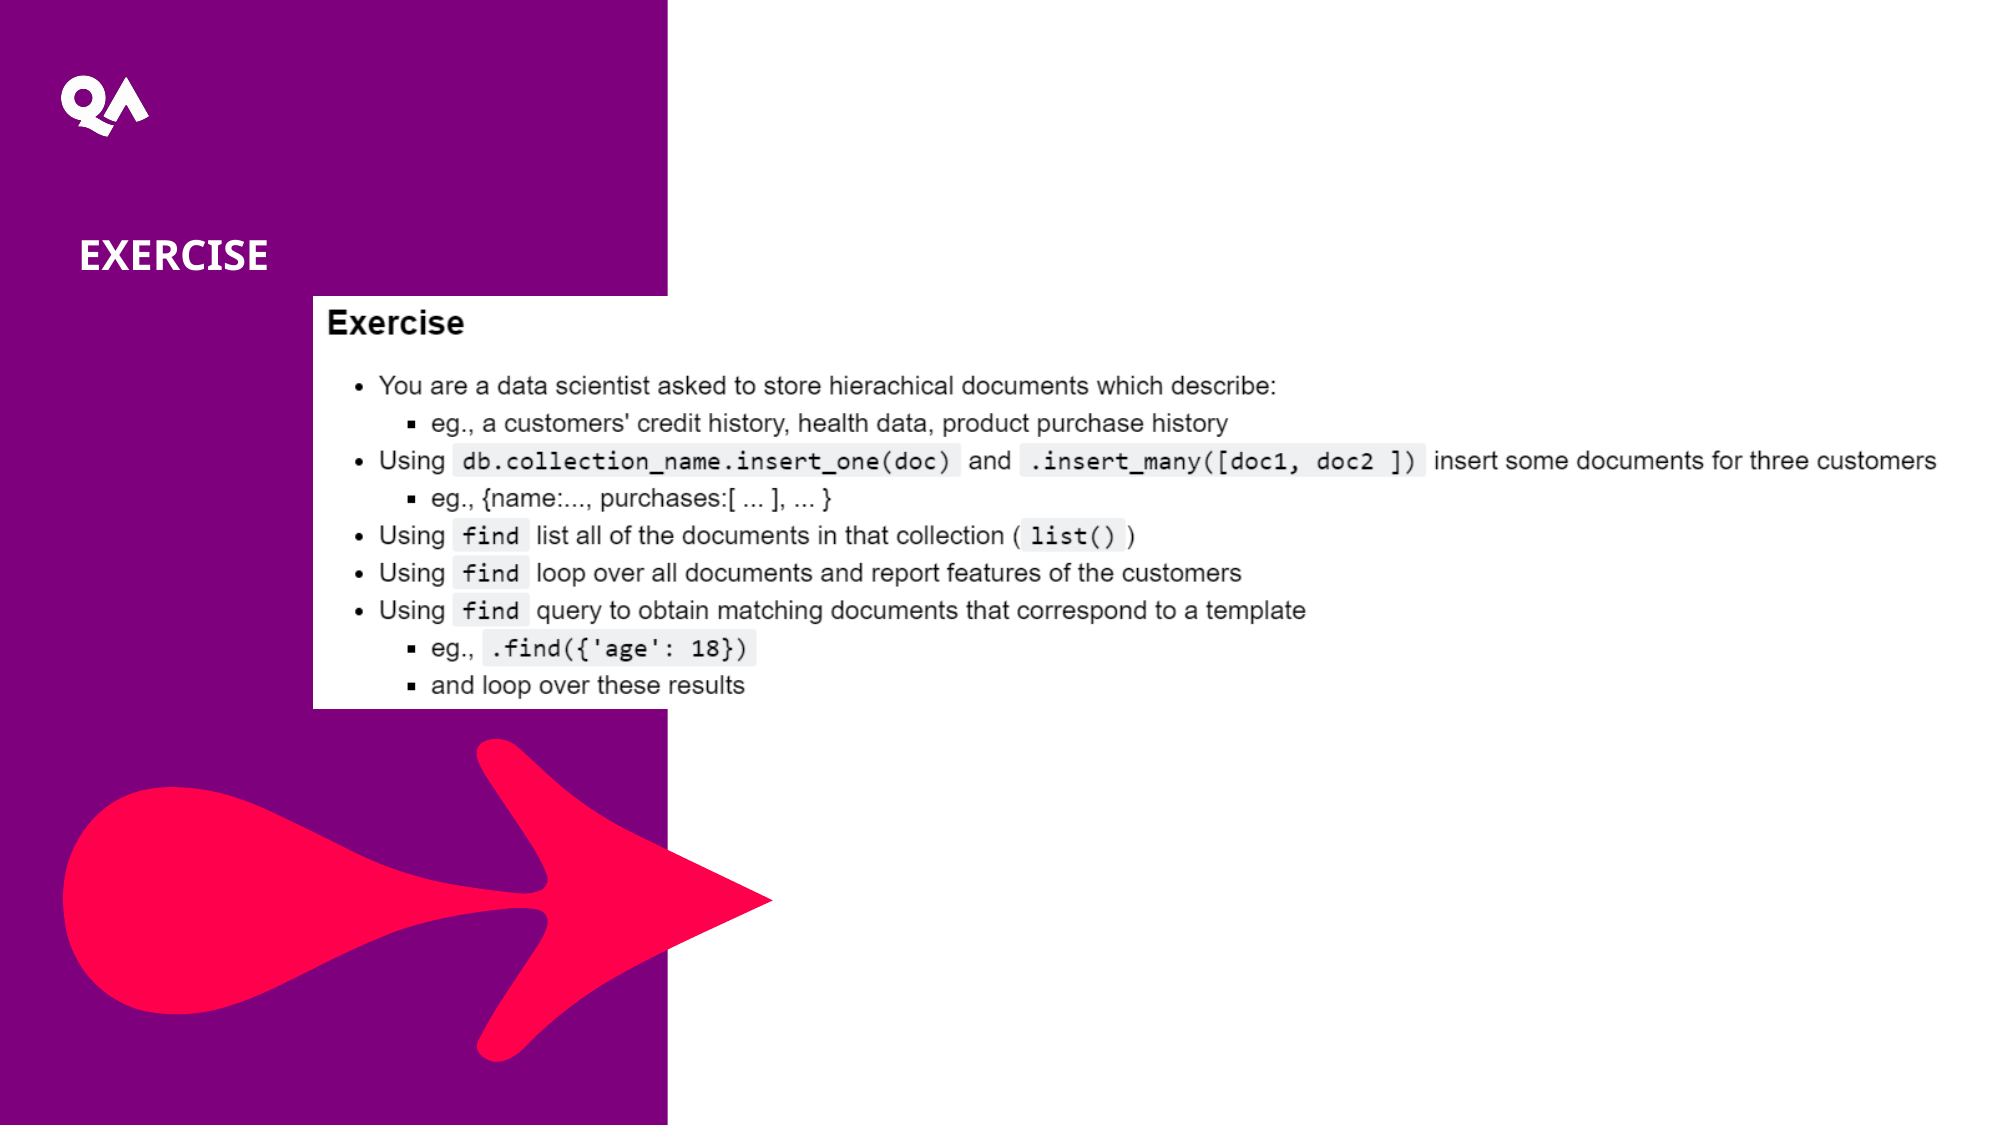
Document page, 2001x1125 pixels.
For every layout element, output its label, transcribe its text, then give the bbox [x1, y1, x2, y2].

picture [313, 296, 1956, 709]
picture [44, 61, 166, 148]
list exercise [63, 221, 628, 673]
